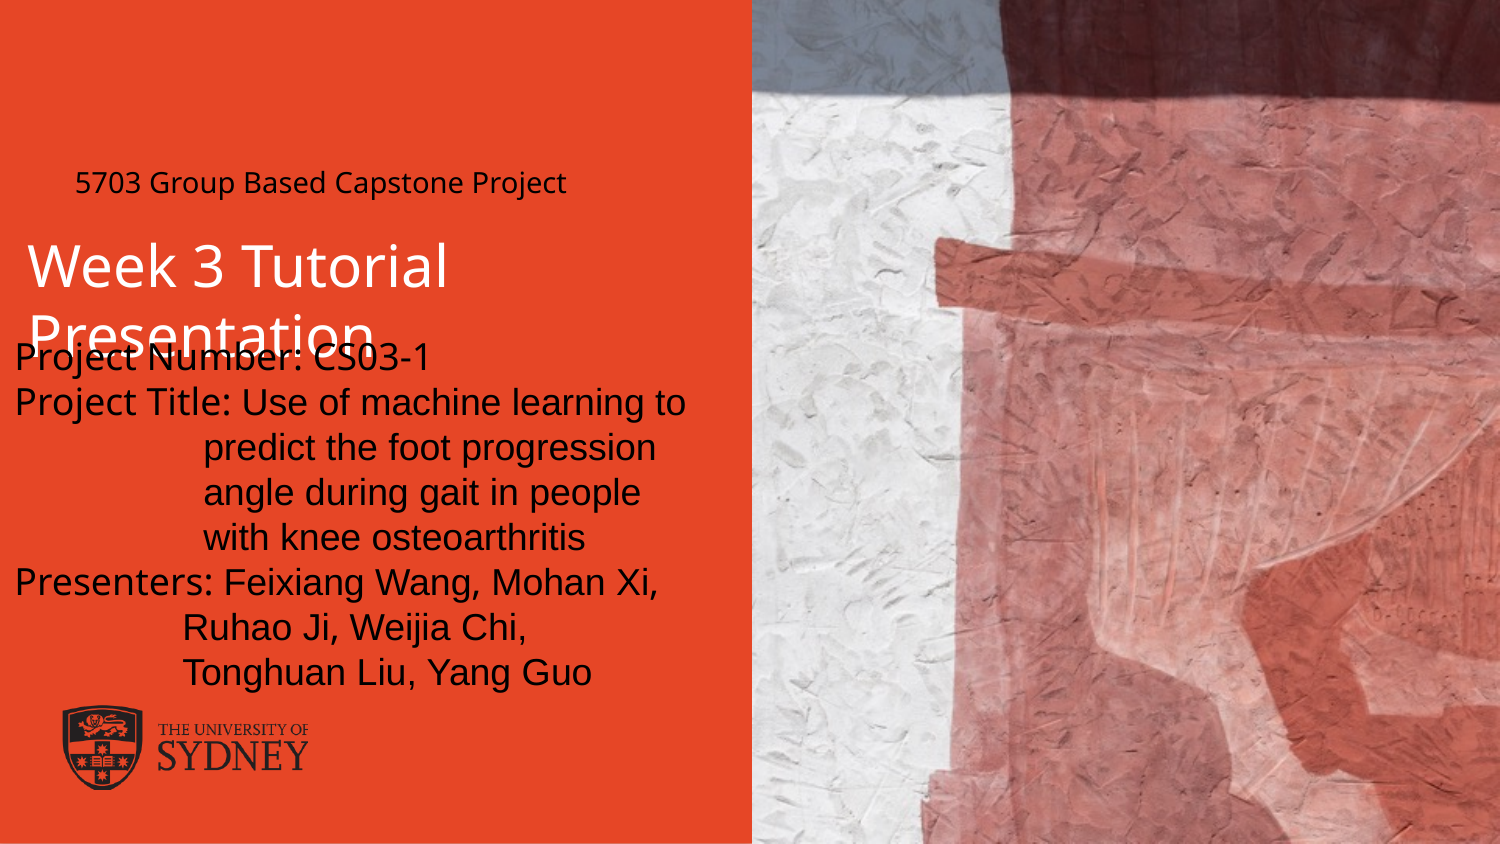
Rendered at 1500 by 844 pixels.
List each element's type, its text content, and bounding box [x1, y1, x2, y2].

picture [752, 0, 1500, 844]
text_box 5703 Group Based Capstone Project [60, 157, 811, 208]
text_box Project Number: CS03-1 Project Title: Use of machine learning to predict the foot progression angle during gait in people with knee osteoarthritis Presenters: Feixiang Wang, Mohan Xi, Ruhao Ji, Weijia Chi, Tonghuan Liu, Yang Guo [0, 325, 713, 701]
text_box Week 3 Tutorial Presentation [13, 221, 764, 377]
